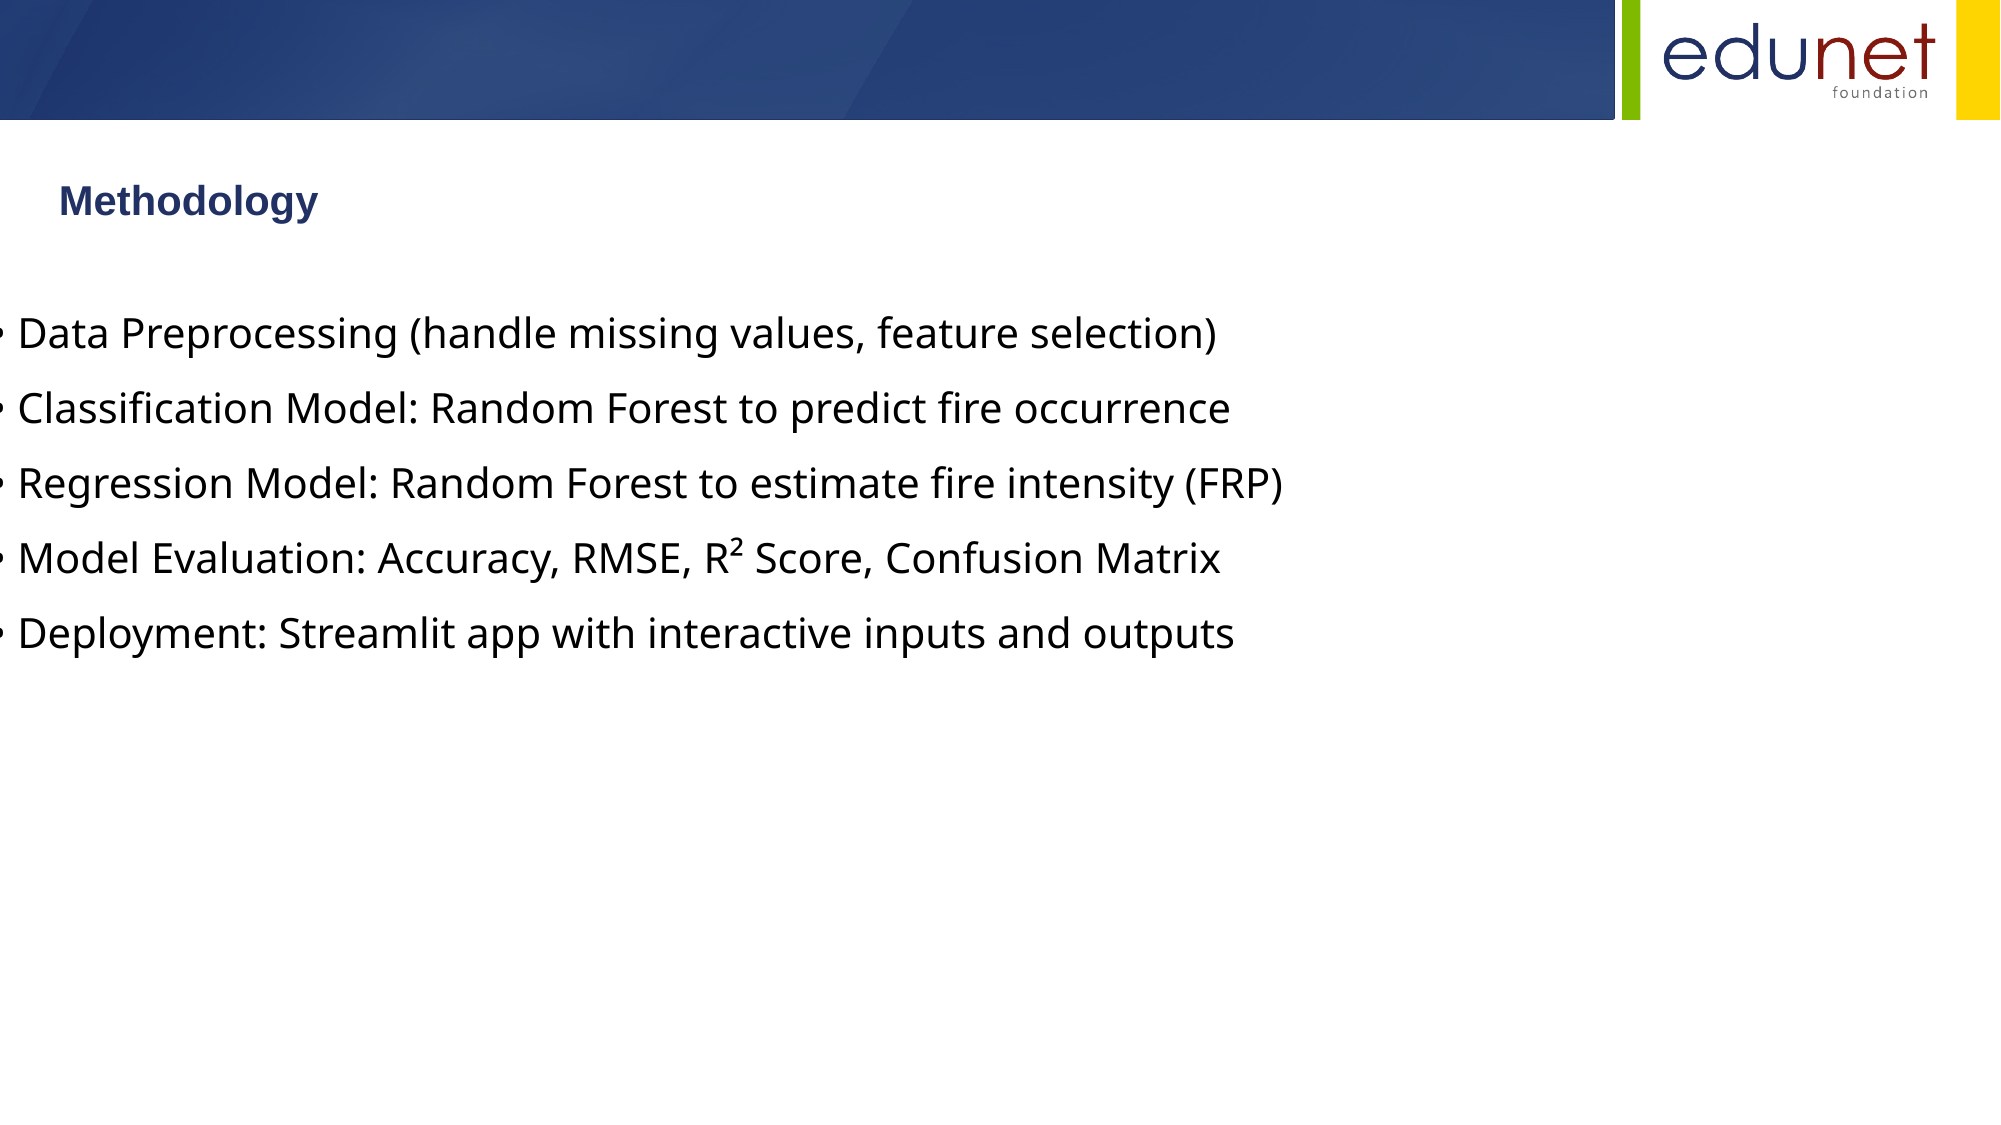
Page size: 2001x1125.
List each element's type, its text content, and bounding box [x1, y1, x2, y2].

text_box Methodology [51, 166, 1038, 232]
picture [1652, 12, 1948, 108]
text_box • Data Preprocessing (handle missing values, feature selection) • Classification Model: Random Forest to predict fire occurrence • Regression Model: Random Forest to estimate fire intensity (FRP) • Model Evaluation: Accuracy, RMSE, R² Score, Confusion Matrix • Deployment: Streamlit app with interactive inputs and outputs [0, 299, 1291, 665]
